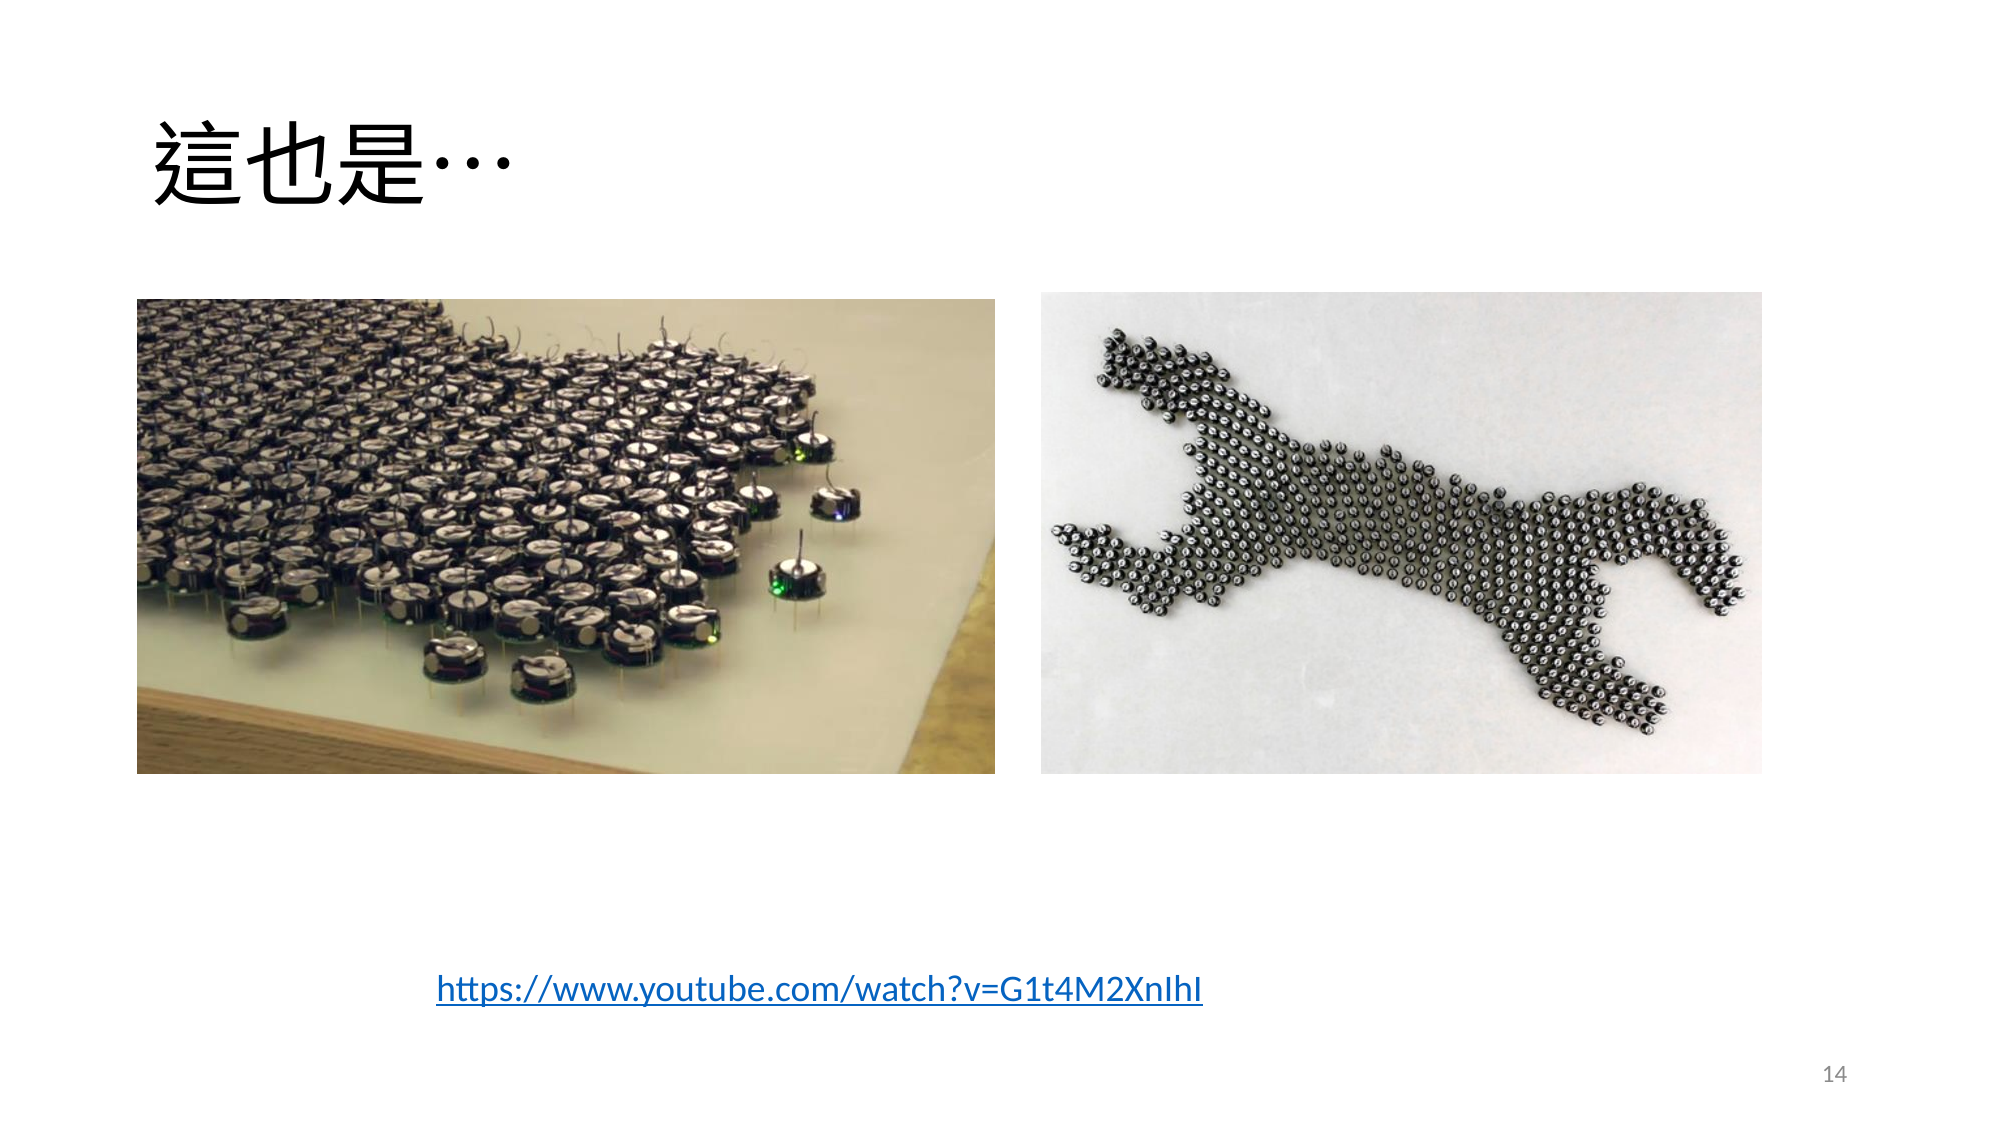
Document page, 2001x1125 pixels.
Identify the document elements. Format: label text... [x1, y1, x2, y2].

picture [1040, 292, 1762, 774]
picture [137, 299, 995, 774]
text_box https://www.youtube.com/watch?v=G1t4M2XnIhI [421, 956, 1219, 1016]
slide_number 14 [1412, 1042, 1863, 1103]
title 這也是… [137, 59, 1863, 278]
